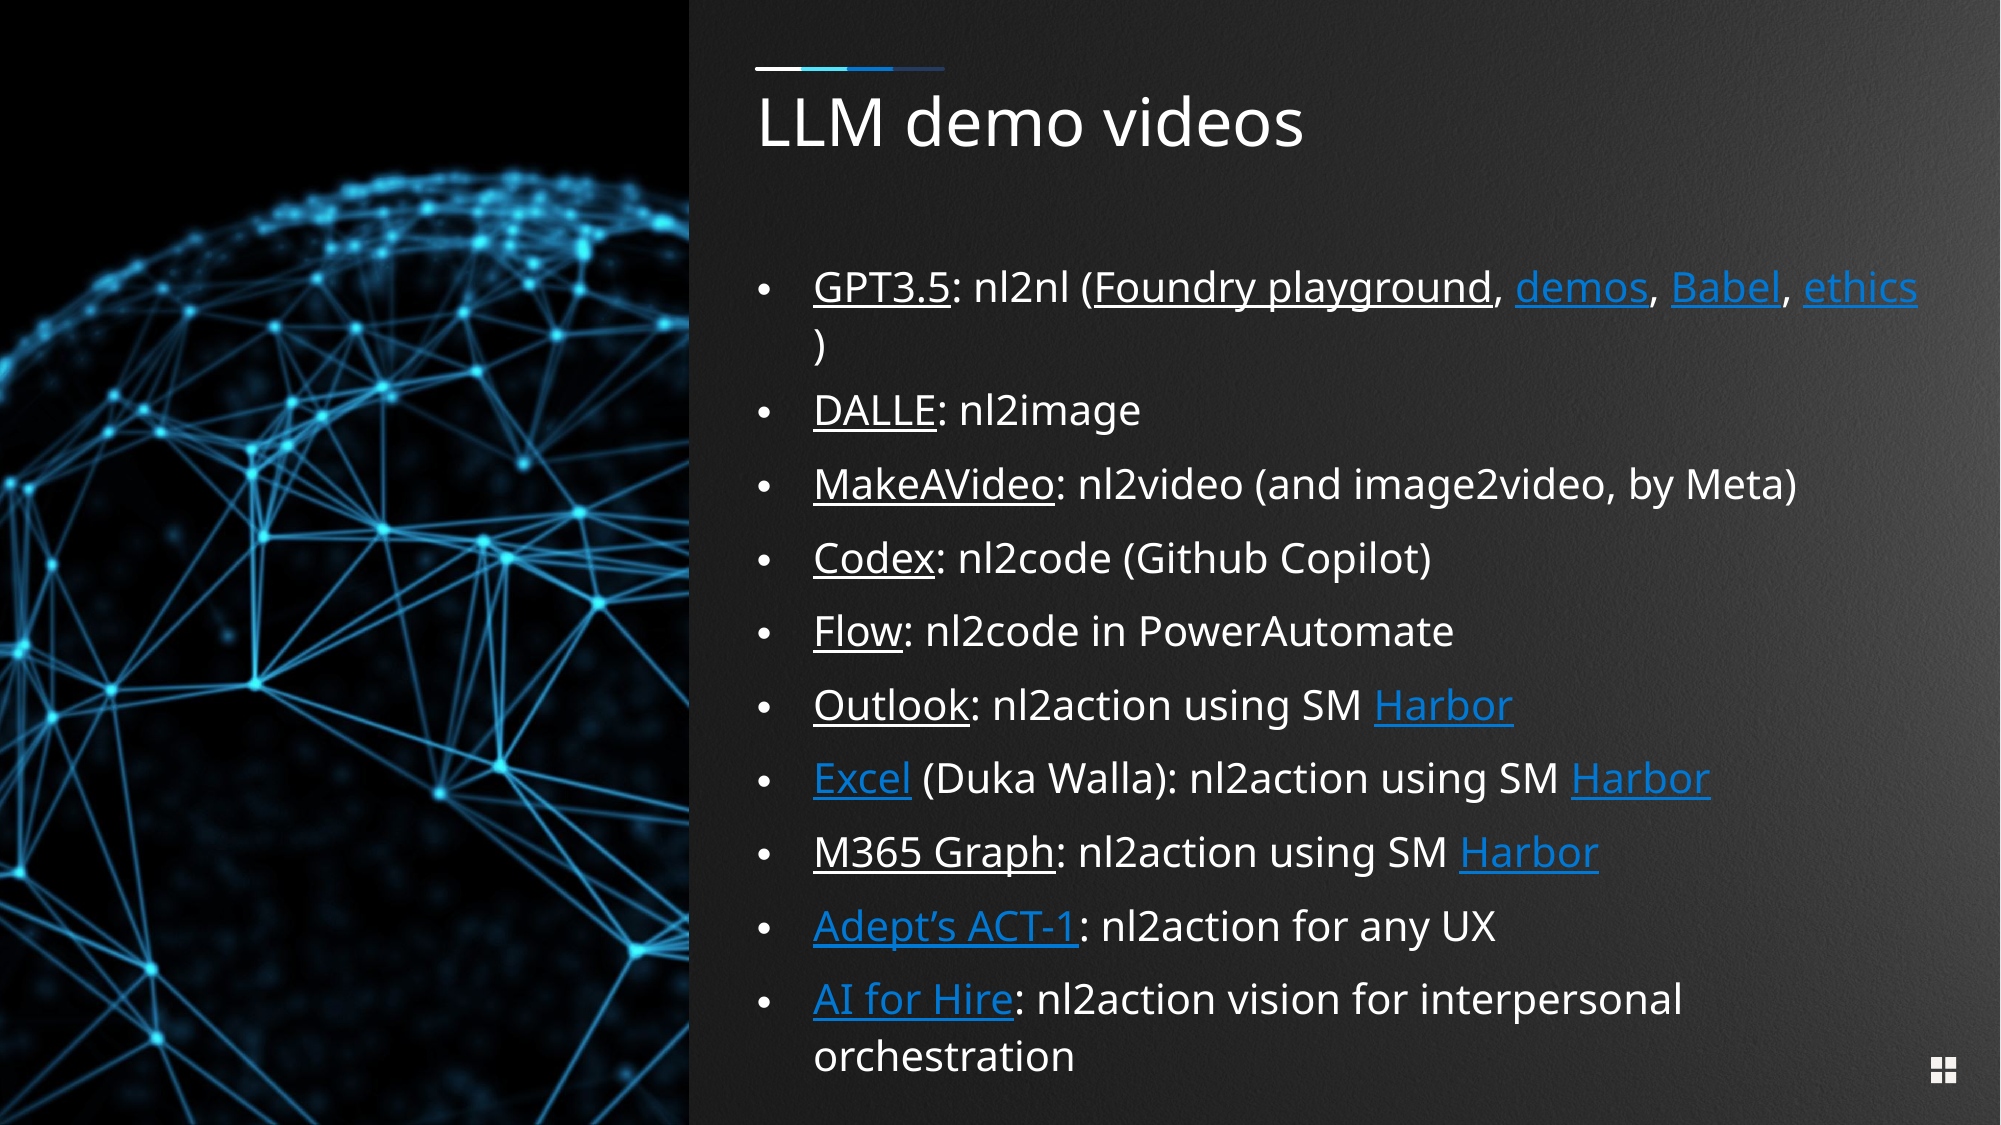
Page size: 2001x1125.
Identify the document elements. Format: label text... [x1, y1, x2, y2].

list GPT3.5: nl2nl (Foundry playground, demos, Babel, ethics) DALLE: nl2image MakeAVideo: nl2video (and image2video, by Meta) Codex: nl2code (Github Copilot) Flow: nl2code in PowerAutomate Outlook: nl2action using SM Harbor Excel (Duka Walla): nl2action using SM Harbor M365 Graph: nl2action using SM Harbor Adept’s ACT-1: nl2action for any UX AI for Hire: nl2action vision for interpersonal orchestration [756, 260, 1924, 1010]
title LLM demo videos [756, 89, 1924, 216]
picture [0, 0, 2001, 1125]
